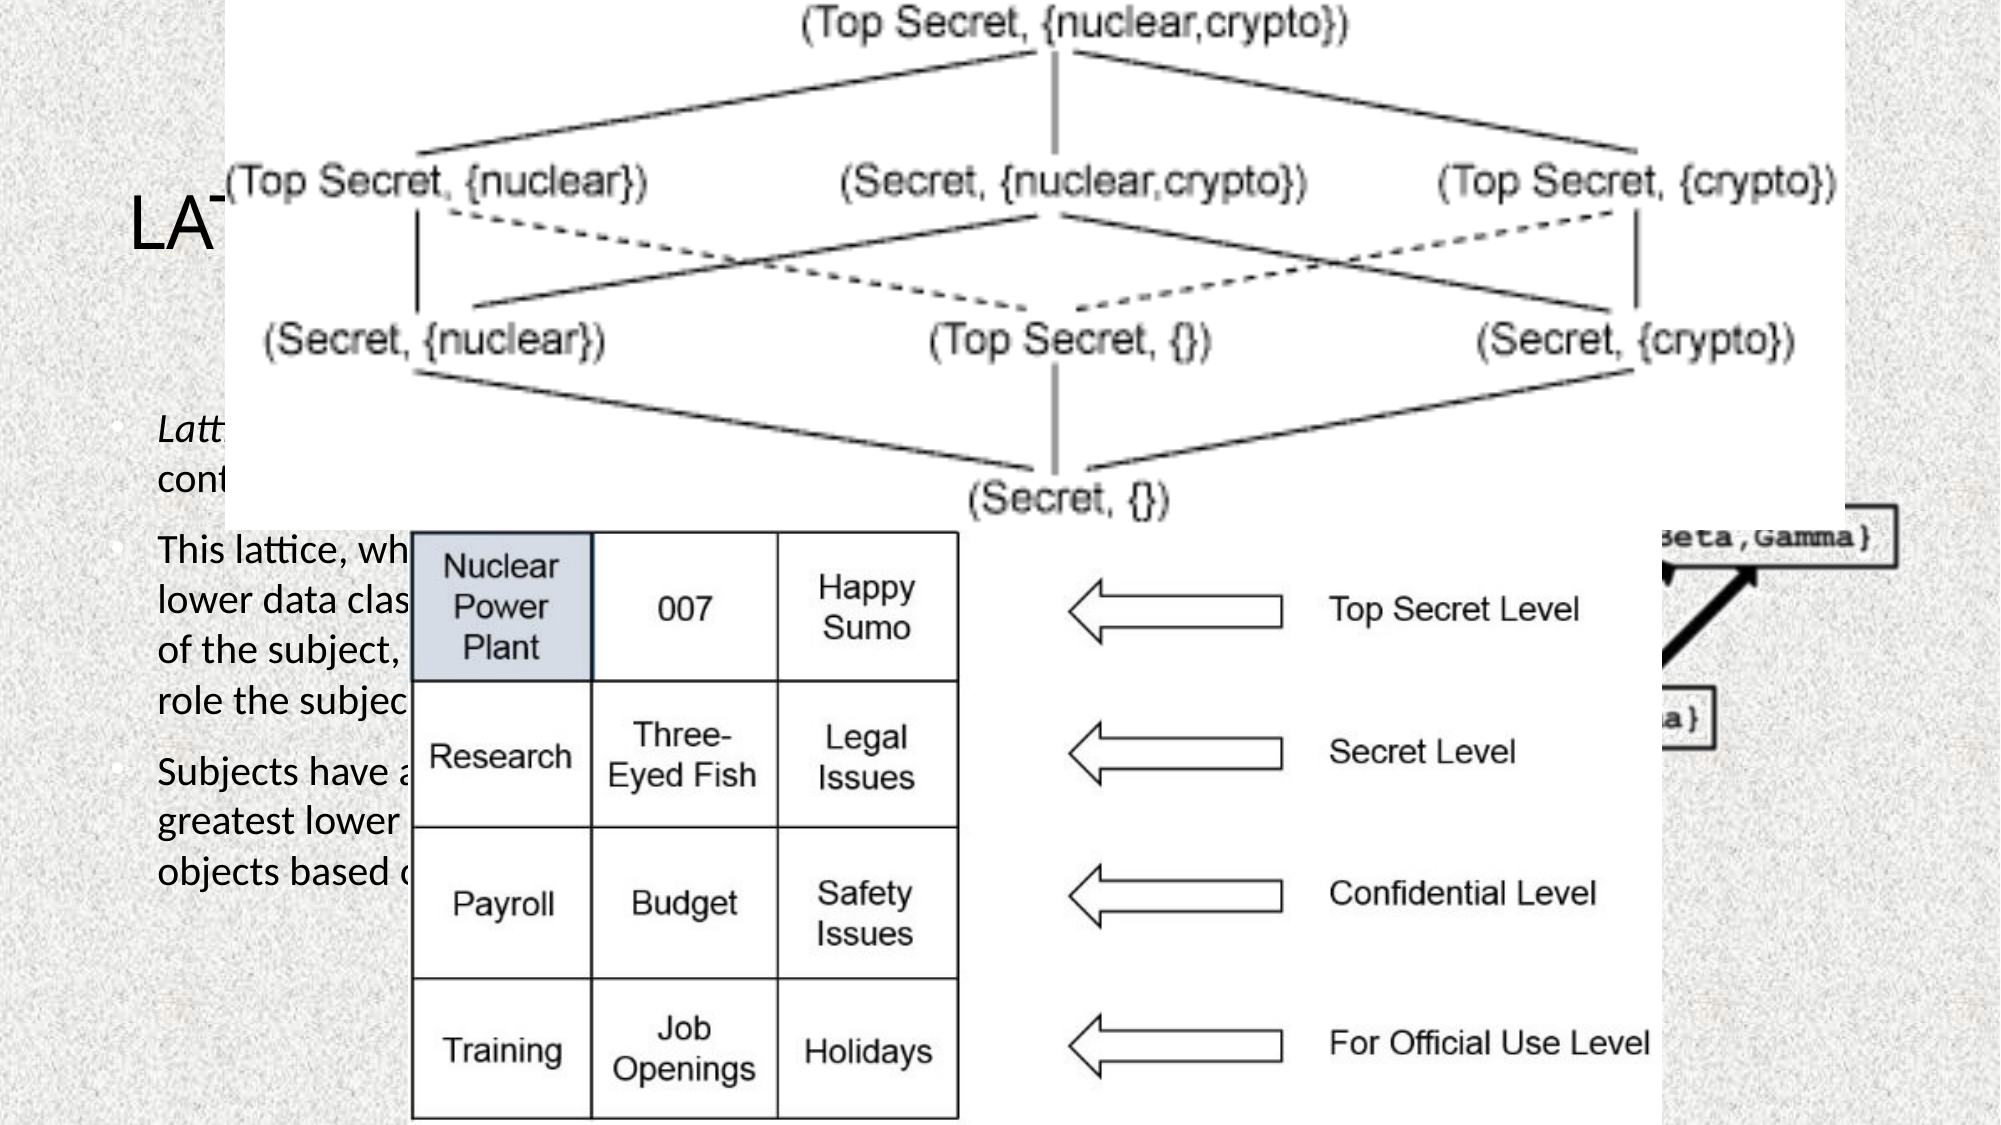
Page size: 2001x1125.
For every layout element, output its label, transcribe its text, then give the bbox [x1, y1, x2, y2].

picture [0, 0, 2001, 1125]
title Lattice-Based Controls [112, 99, 219, 339]
list Lattice-based access control allows security controls for complex environments. This lattice, which allows reaching higher and lower data classification, depends on the need of the subject, the label of the object, and the role the subject has been assigned. Subjects have a least upper bound (LUB) and greatest lower bound (GLB) of access to the objects based on their lattice position. [95, 357, 402, 937]
